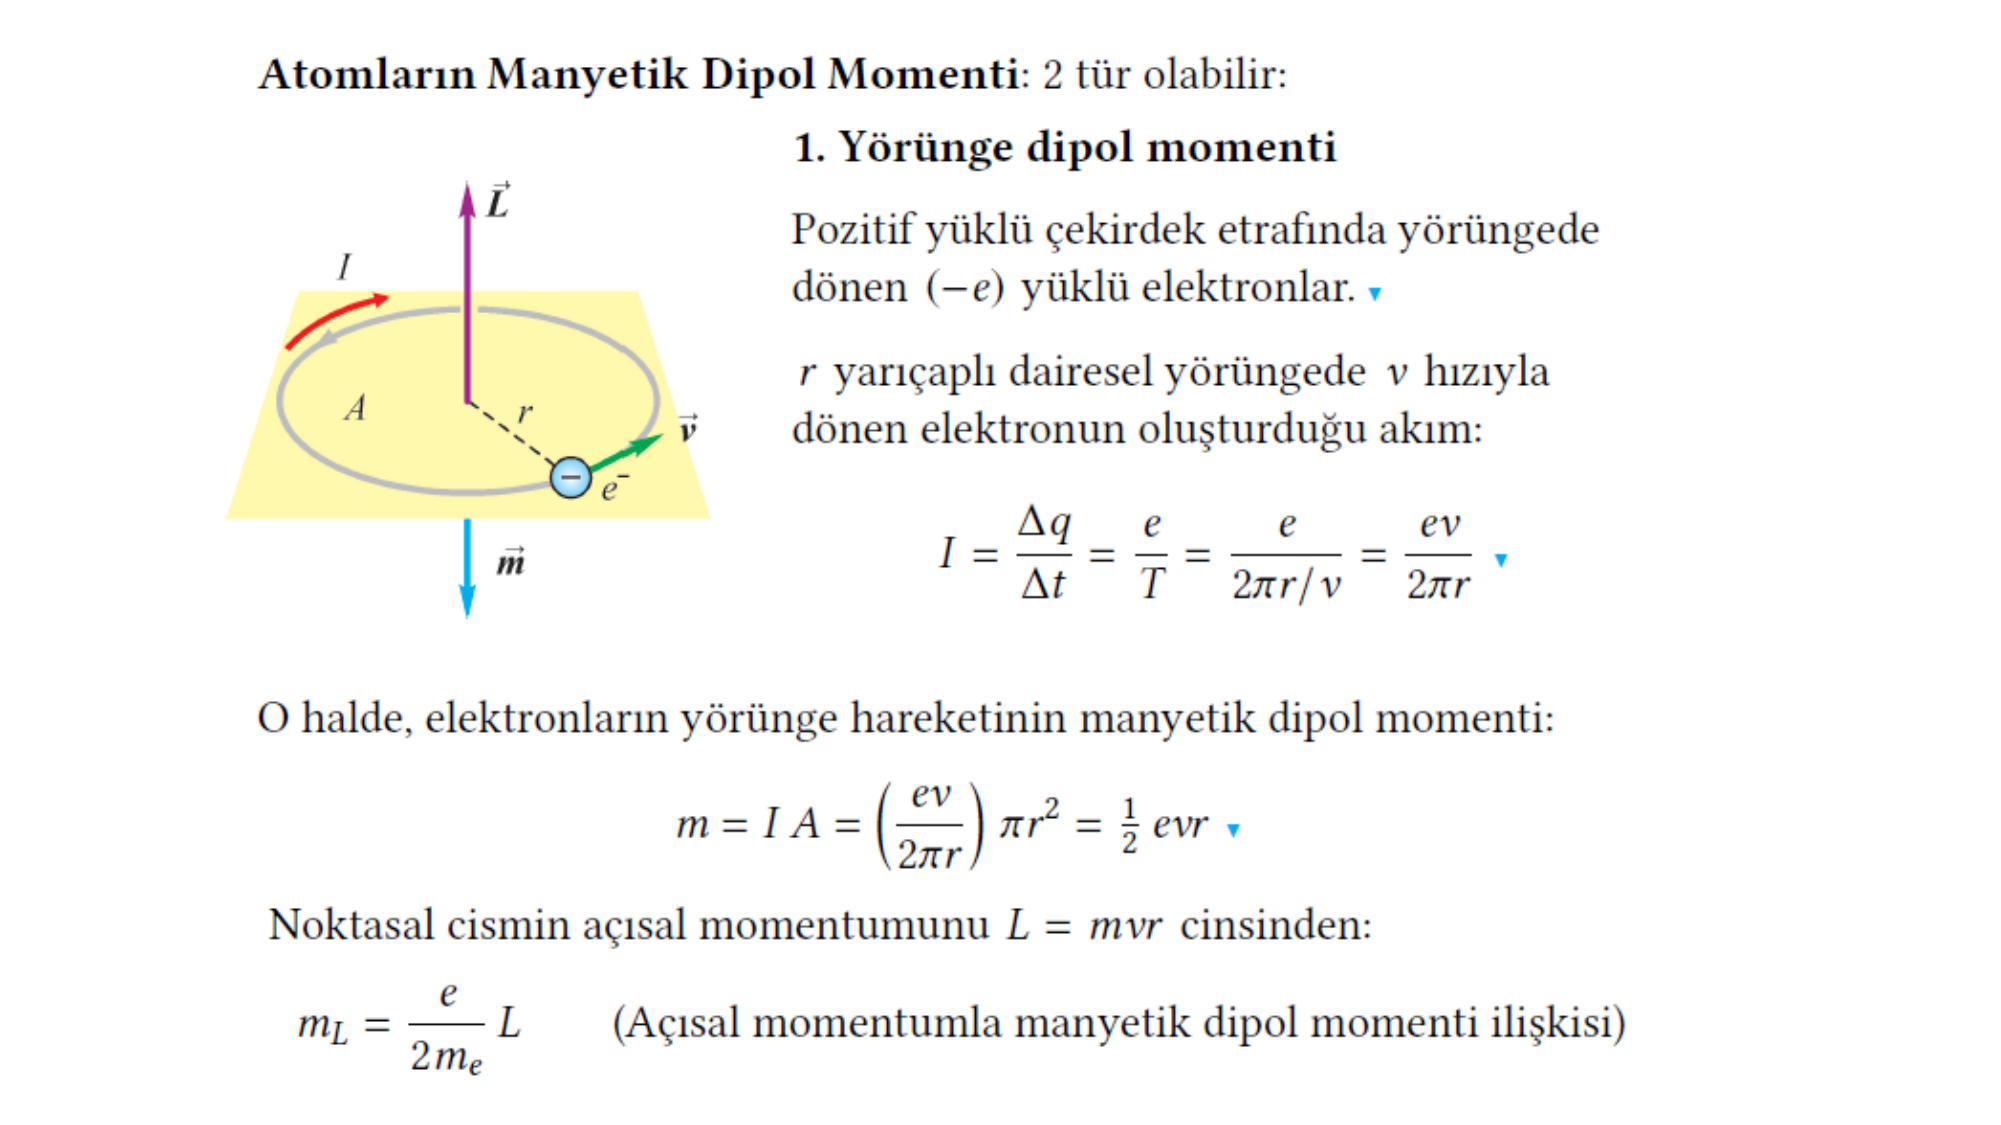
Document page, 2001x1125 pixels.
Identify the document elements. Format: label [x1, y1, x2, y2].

list [187, 43, 1673, 1088]
